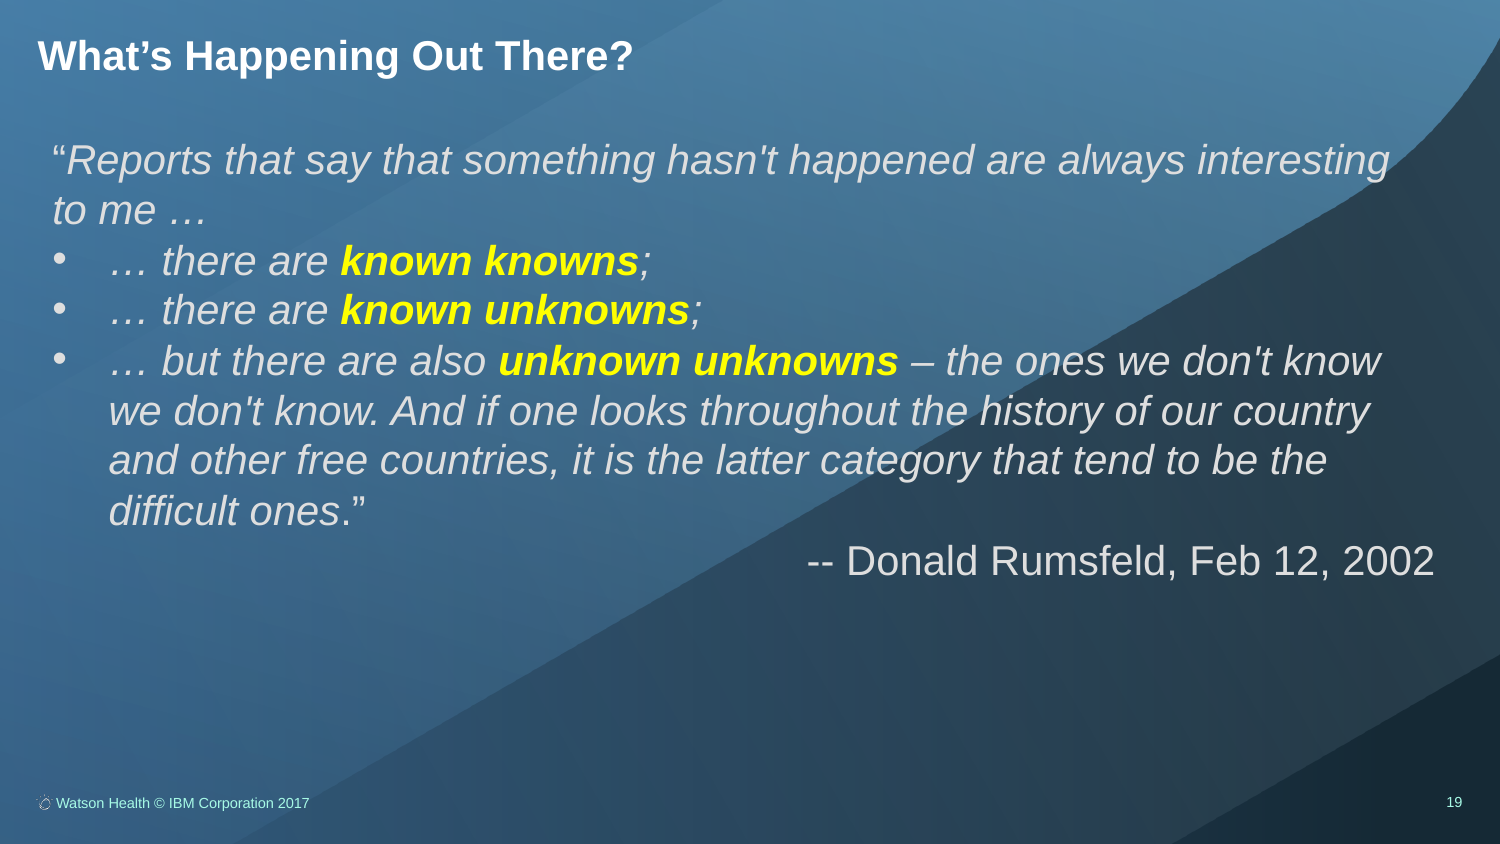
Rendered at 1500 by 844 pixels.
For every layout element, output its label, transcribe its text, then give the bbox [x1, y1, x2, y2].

slide_number 19 [1428, 777, 1463, 811]
picture [0, 0, 1500, 844]
footer Watson Health © IBM Corporation 2017 [56, 778, 532, 812]
title What’s Happening Out There? [37, 28, 770, 92]
text_box “Reports that say that something hasn't happened are always interesting to me … … there are known knowns; … there are known unknowns; … but there are also unknown unknowns – the ones we don't know we don't know. And if one looks throughout the history of our country and other free countries, it is the latter category that tend to be the difficult ones.” -- Donald Rumsfeld, Feb 12, 2002 [37, 125, 1451, 591]
